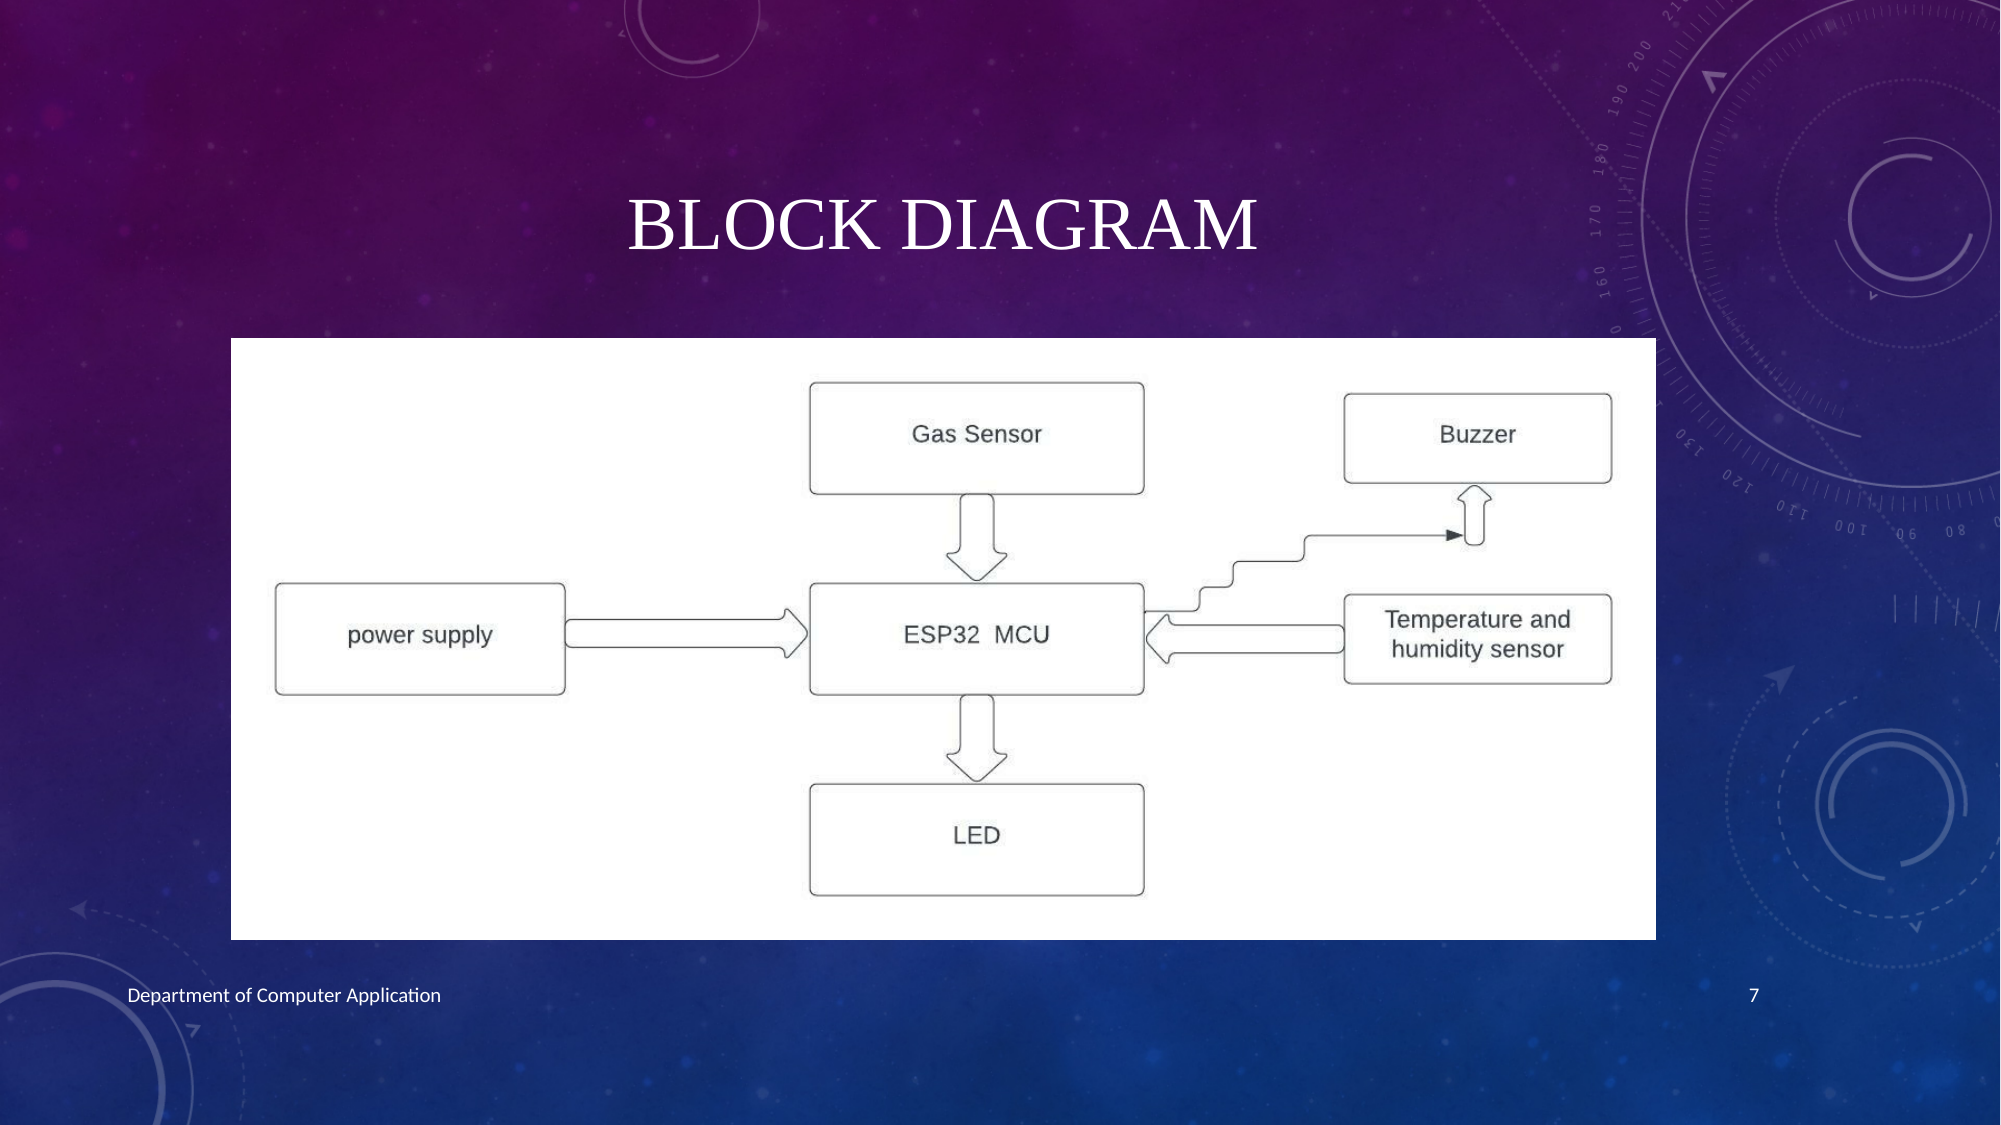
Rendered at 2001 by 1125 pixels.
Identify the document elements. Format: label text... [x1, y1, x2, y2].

picture [0, 0, 2001, 1125]
title Block diagram [112, 99, 1775, 339]
slide_number 7 [1684, 963, 1775, 1025]
footer Department of Computer Application [112, 963, 1397, 1025]
